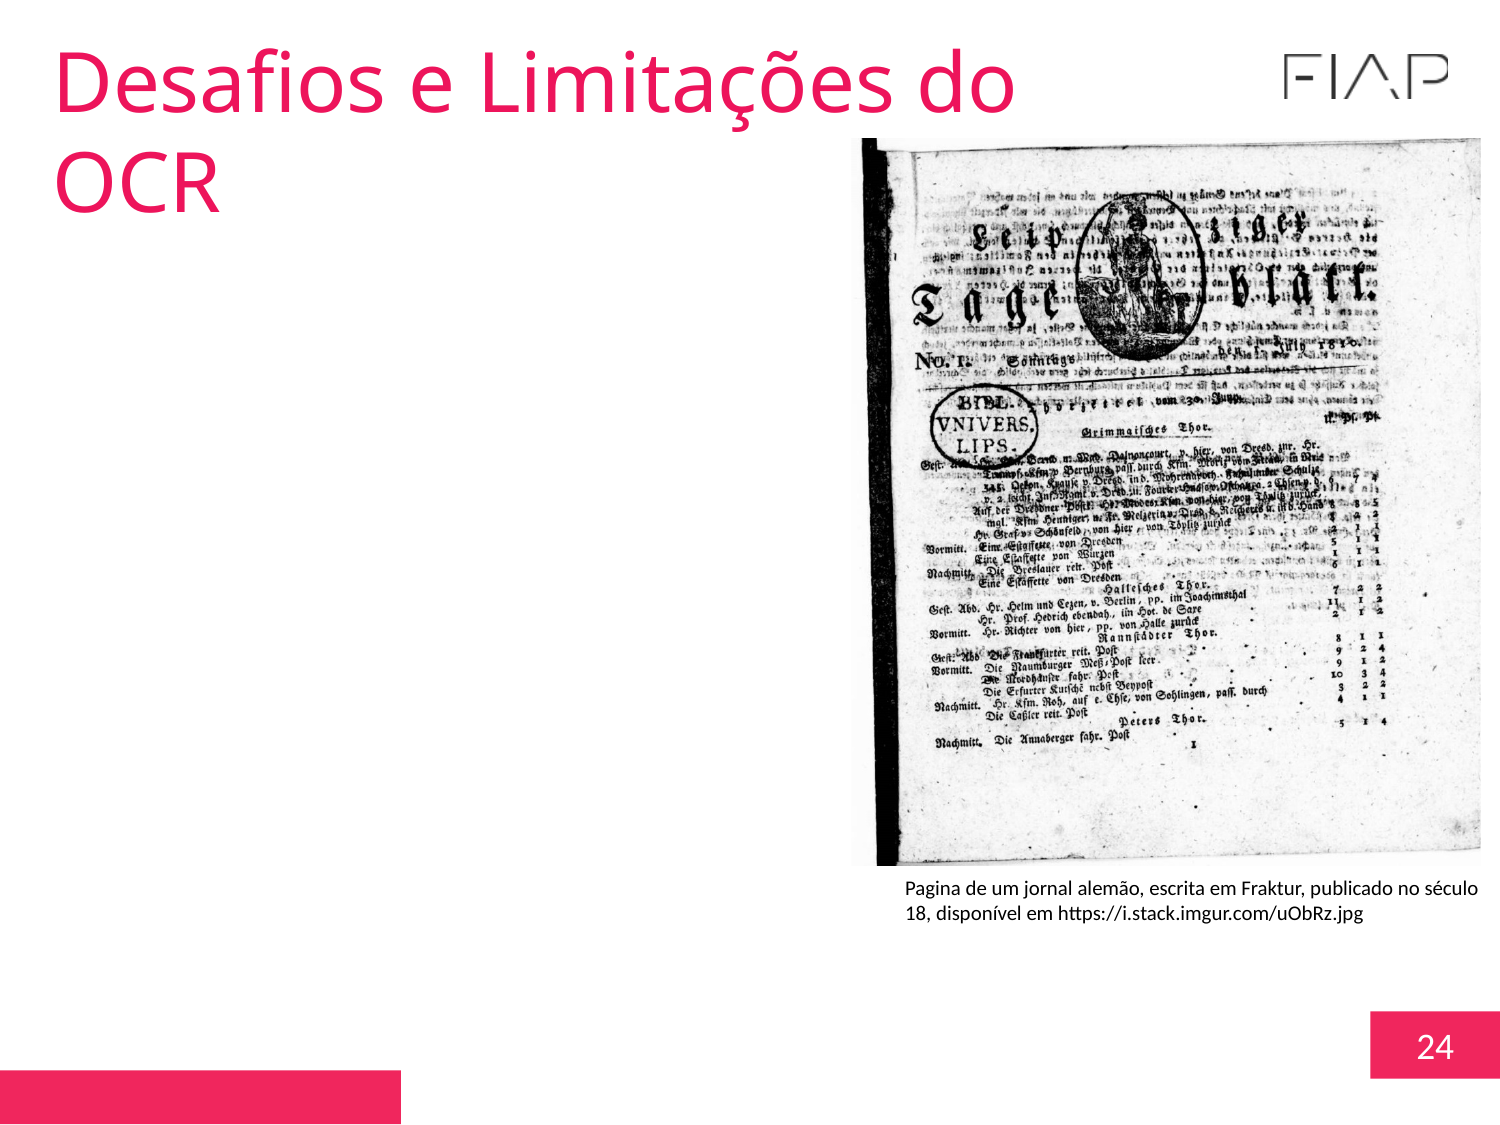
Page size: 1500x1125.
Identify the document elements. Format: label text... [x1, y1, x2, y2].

text_box Desafios e Limitações do OCR [37, 21, 1075, 237]
picture [851, 137, 1481, 866]
text_box Pagina de um jornal alemão, escrita em Fraktur, publicado no século 18, disponível em https://i.stack.imgur.com/uObRz.jpg [890, 866, 1500, 932]
